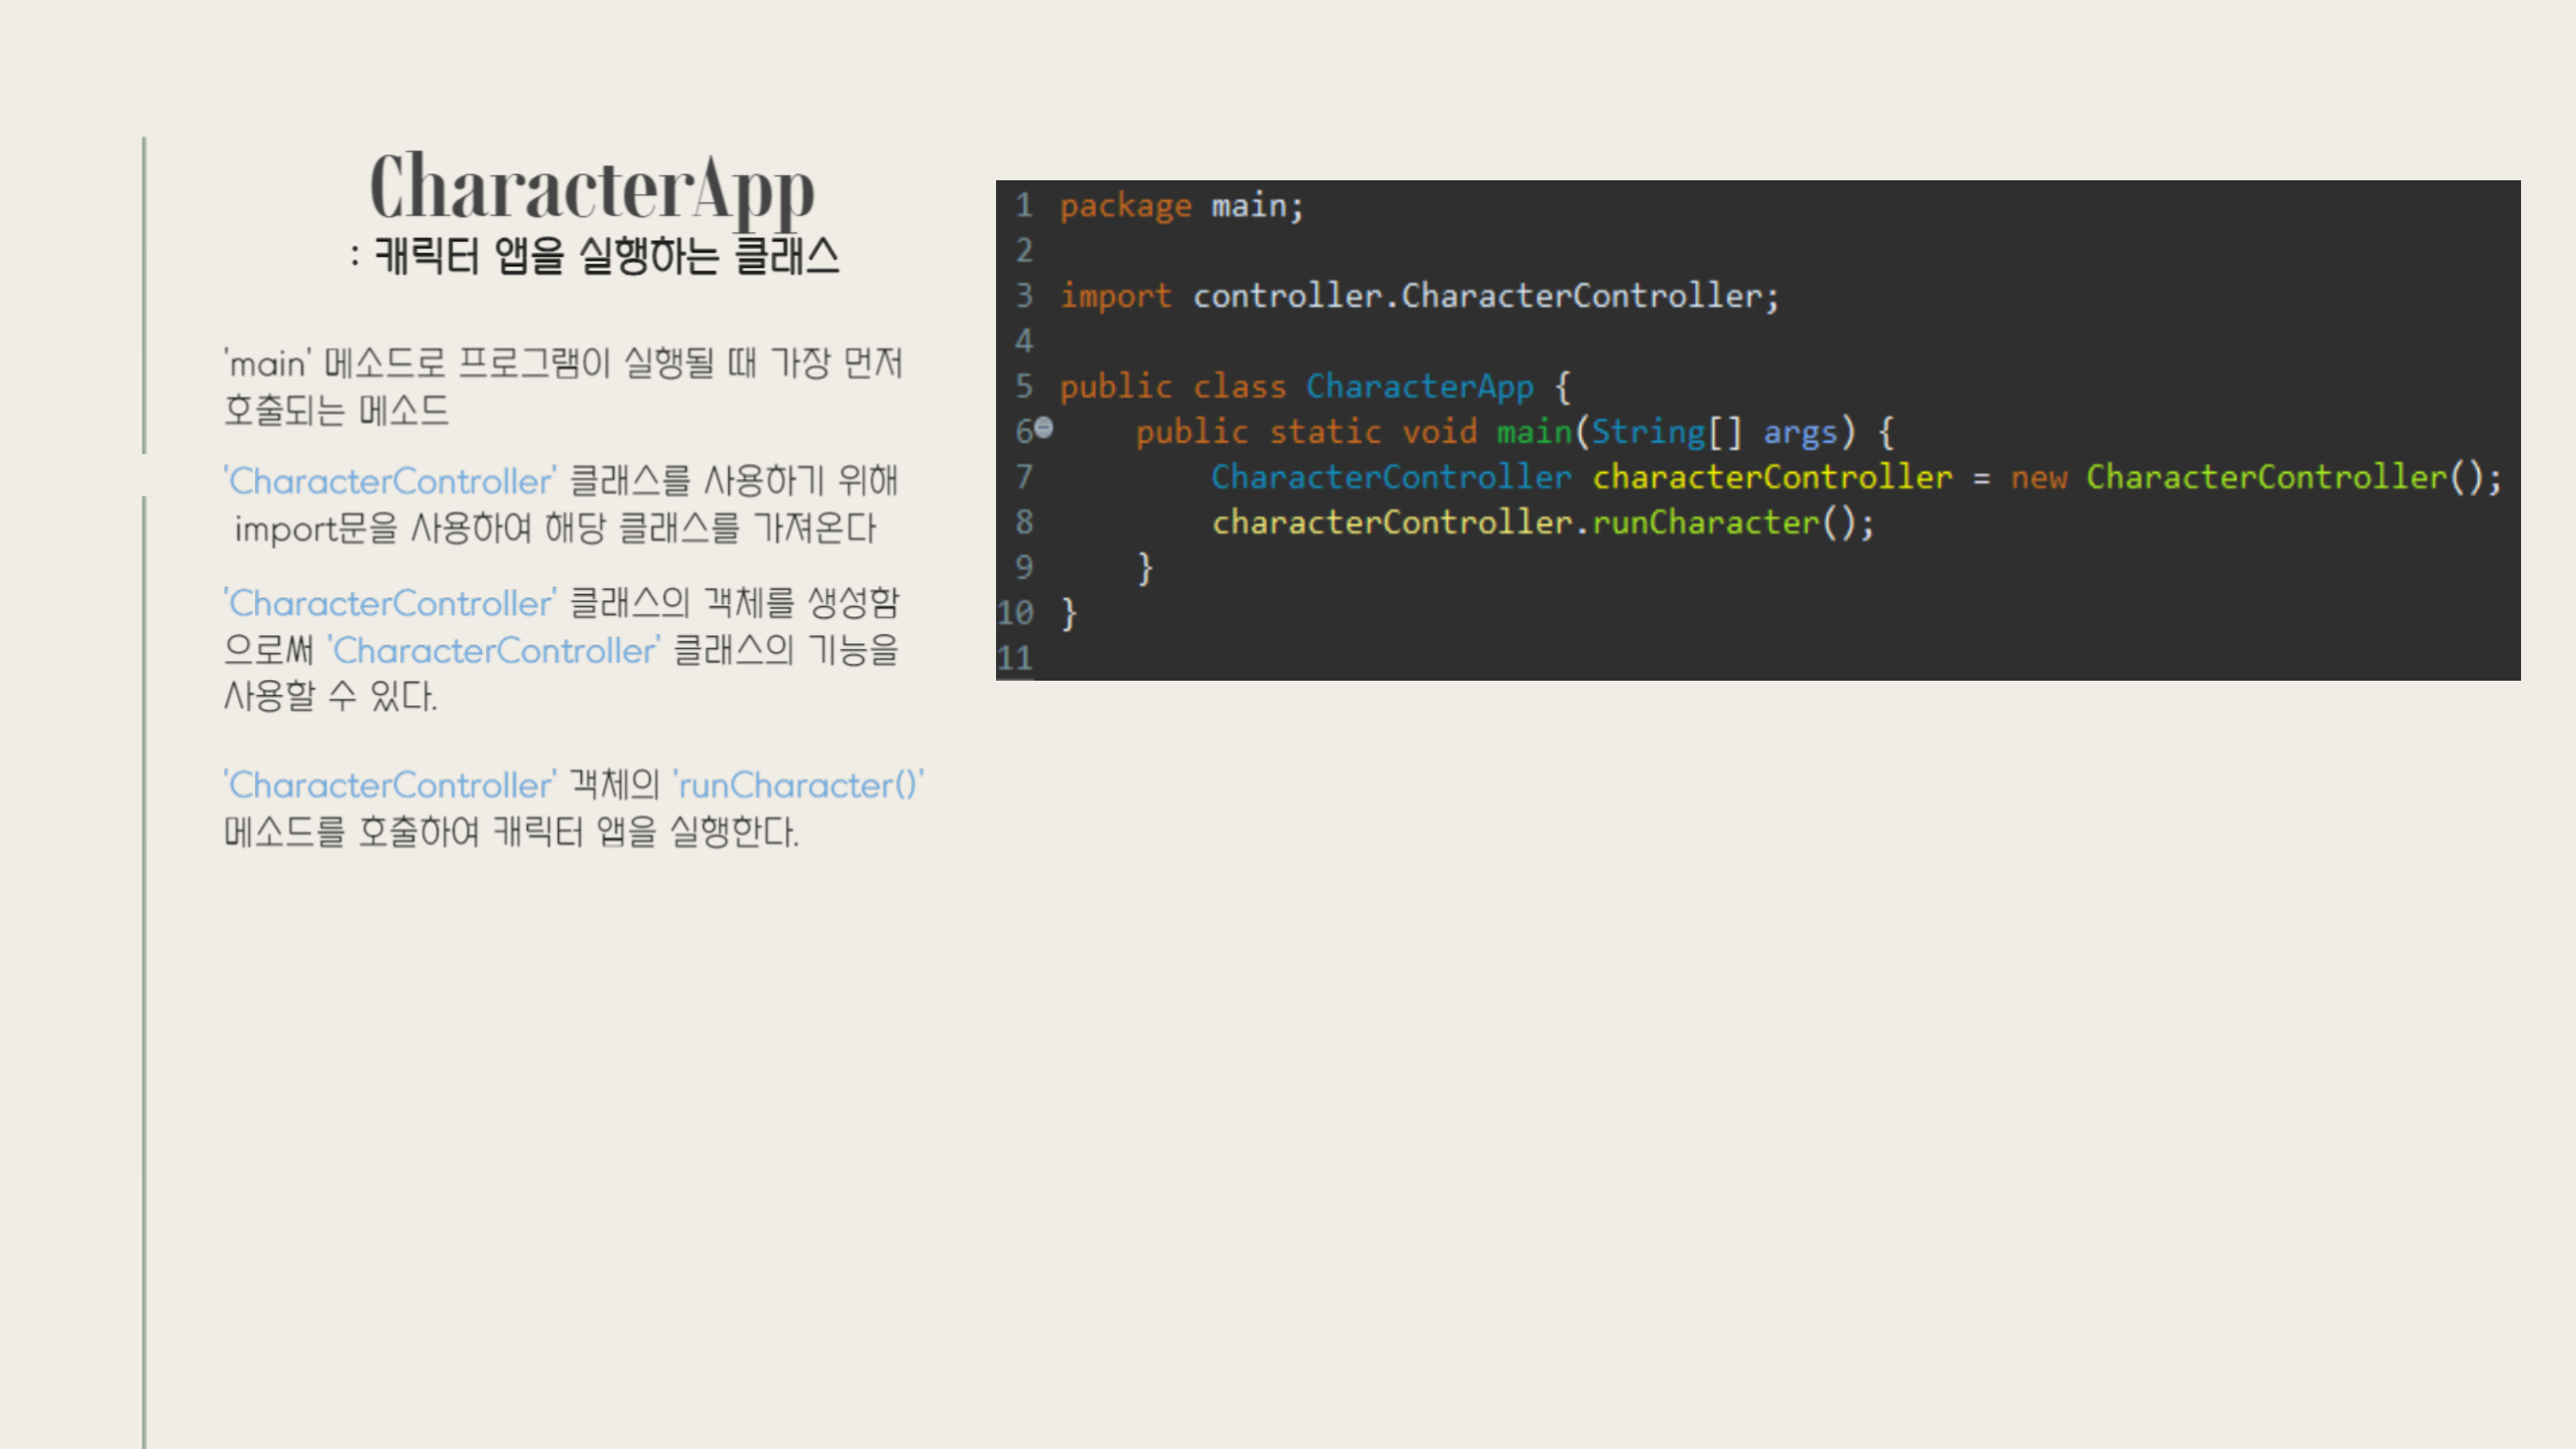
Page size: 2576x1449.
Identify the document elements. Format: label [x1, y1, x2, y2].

picture [142, 495, 147, 1449]
picture [223, 584, 909, 717]
picture [223, 344, 937, 431]
picture [996, 180, 2522, 681]
picture [142, 136, 147, 454]
picture [223, 462, 909, 549]
picture [216, 144, 967, 281]
picture [223, 765, 941, 852]
